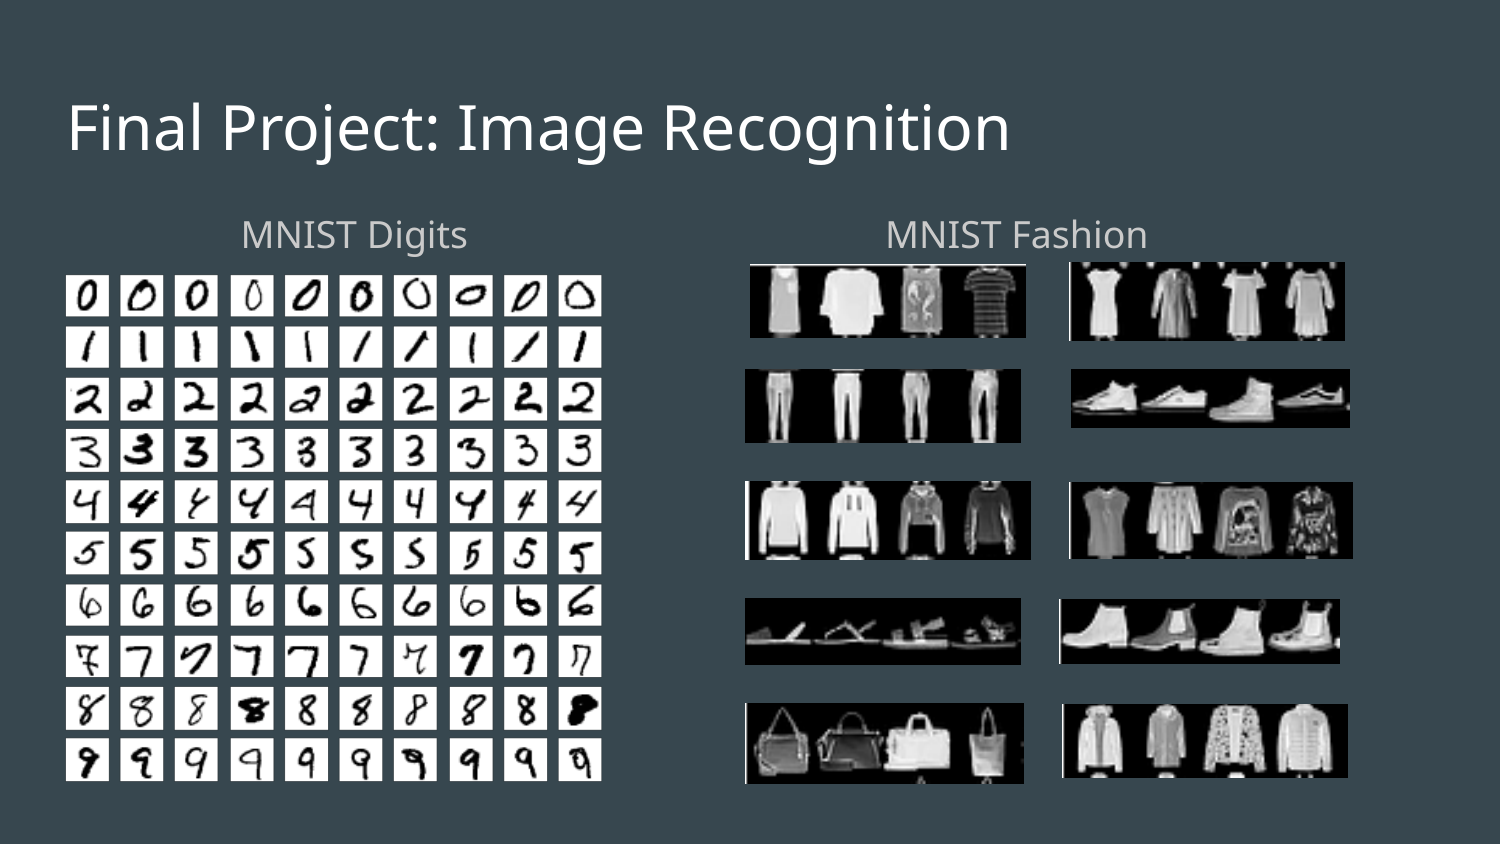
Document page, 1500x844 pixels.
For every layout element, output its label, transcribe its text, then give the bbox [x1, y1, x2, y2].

picture [50, 258, 609, 791]
picture [1069, 482, 1353, 559]
title Final Project: Image Recognition [51, 72, 1449, 167]
picture [1071, 368, 1350, 428]
picture [1059, 599, 1341, 664]
picture [745, 703, 1024, 785]
list MNIST Fashion [713, 189, 1321, 259]
picture [1069, 262, 1346, 341]
picture [1061, 704, 1348, 779]
list MNIST Digits [51, 189, 658, 259]
picture [749, 264, 1026, 339]
picture [745, 369, 1021, 443]
picture [745, 598, 1021, 665]
picture [745, 481, 1031, 560]
